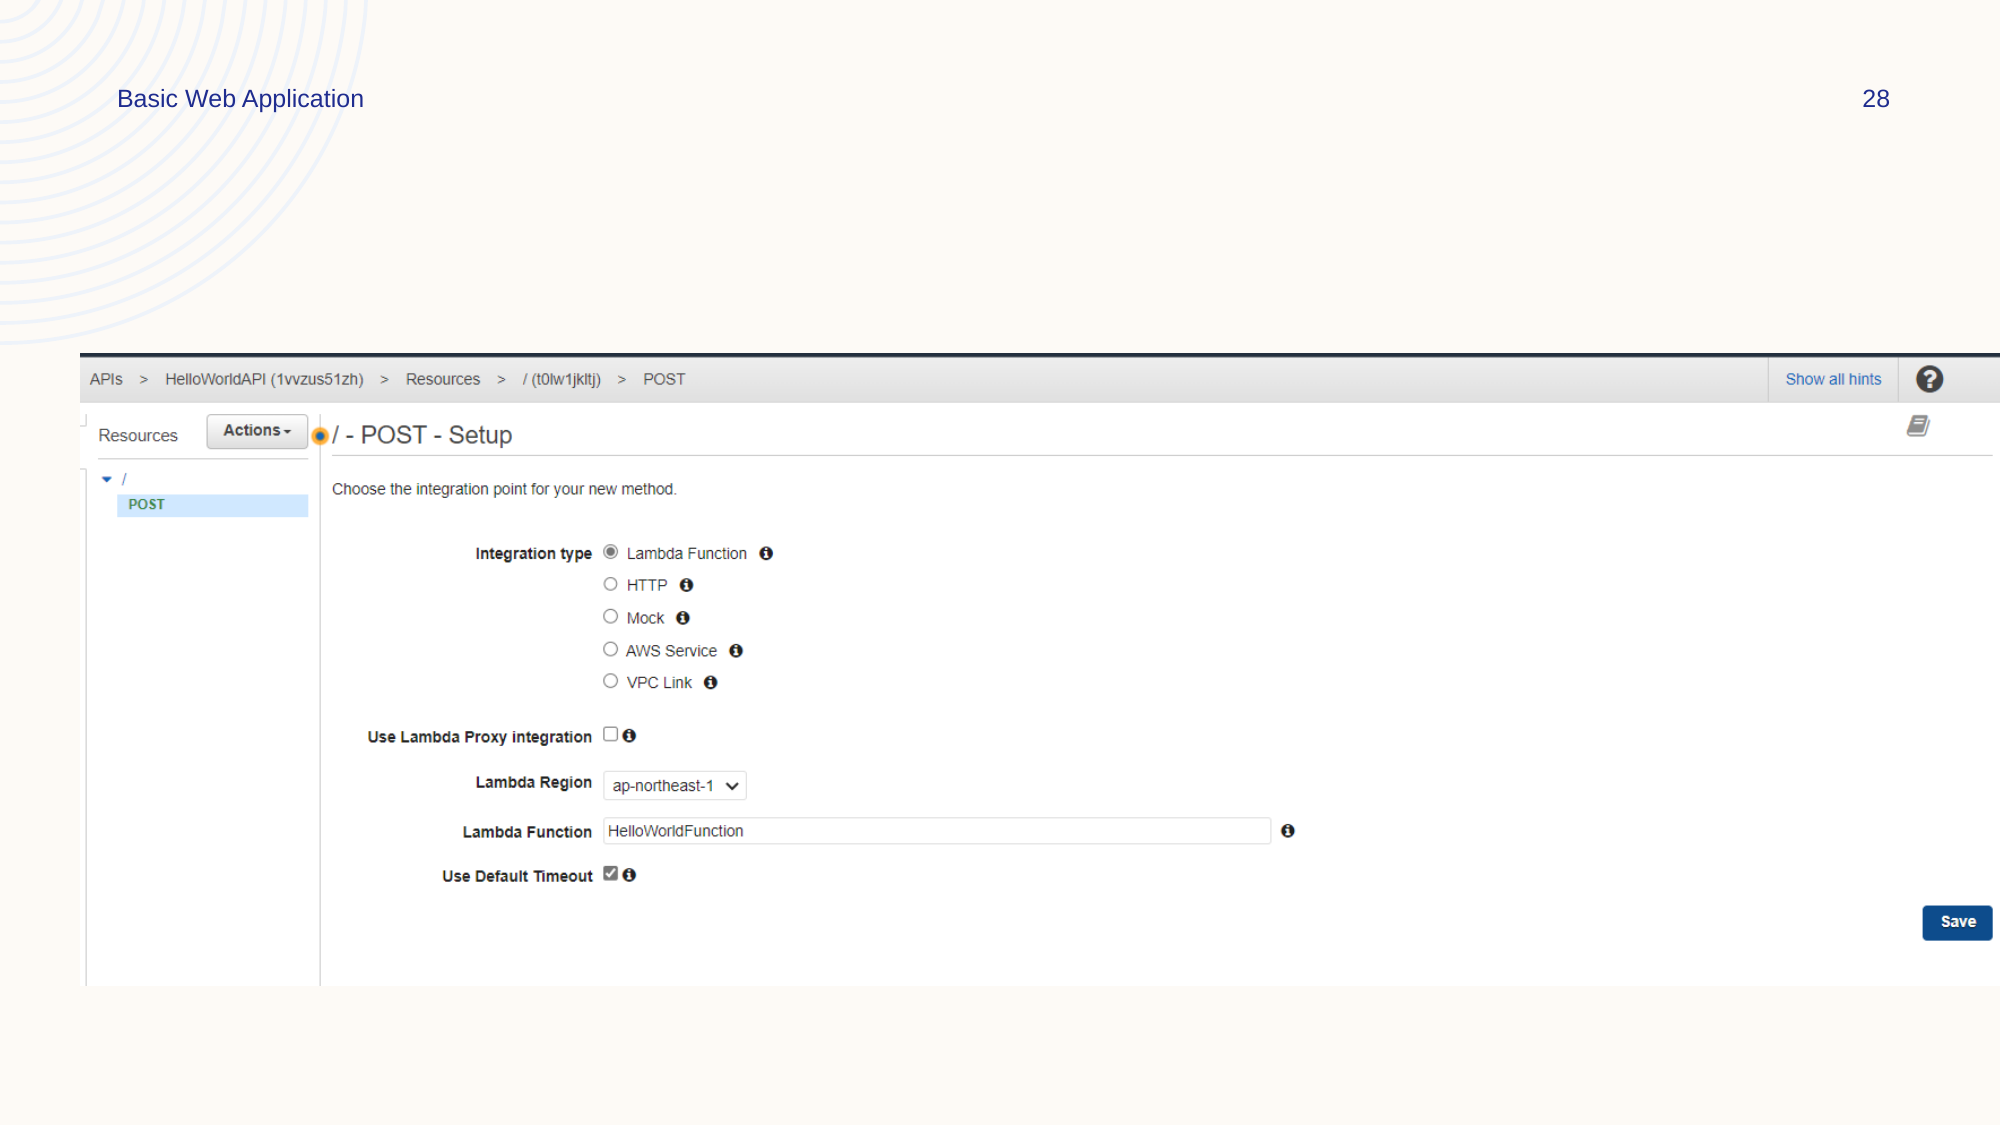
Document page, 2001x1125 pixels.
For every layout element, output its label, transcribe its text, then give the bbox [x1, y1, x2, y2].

footer Basic Web Application [101, 75, 627, 120]
slide_number 28 [1795, 75, 1958, 120]
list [80, 353, 2000, 986]
